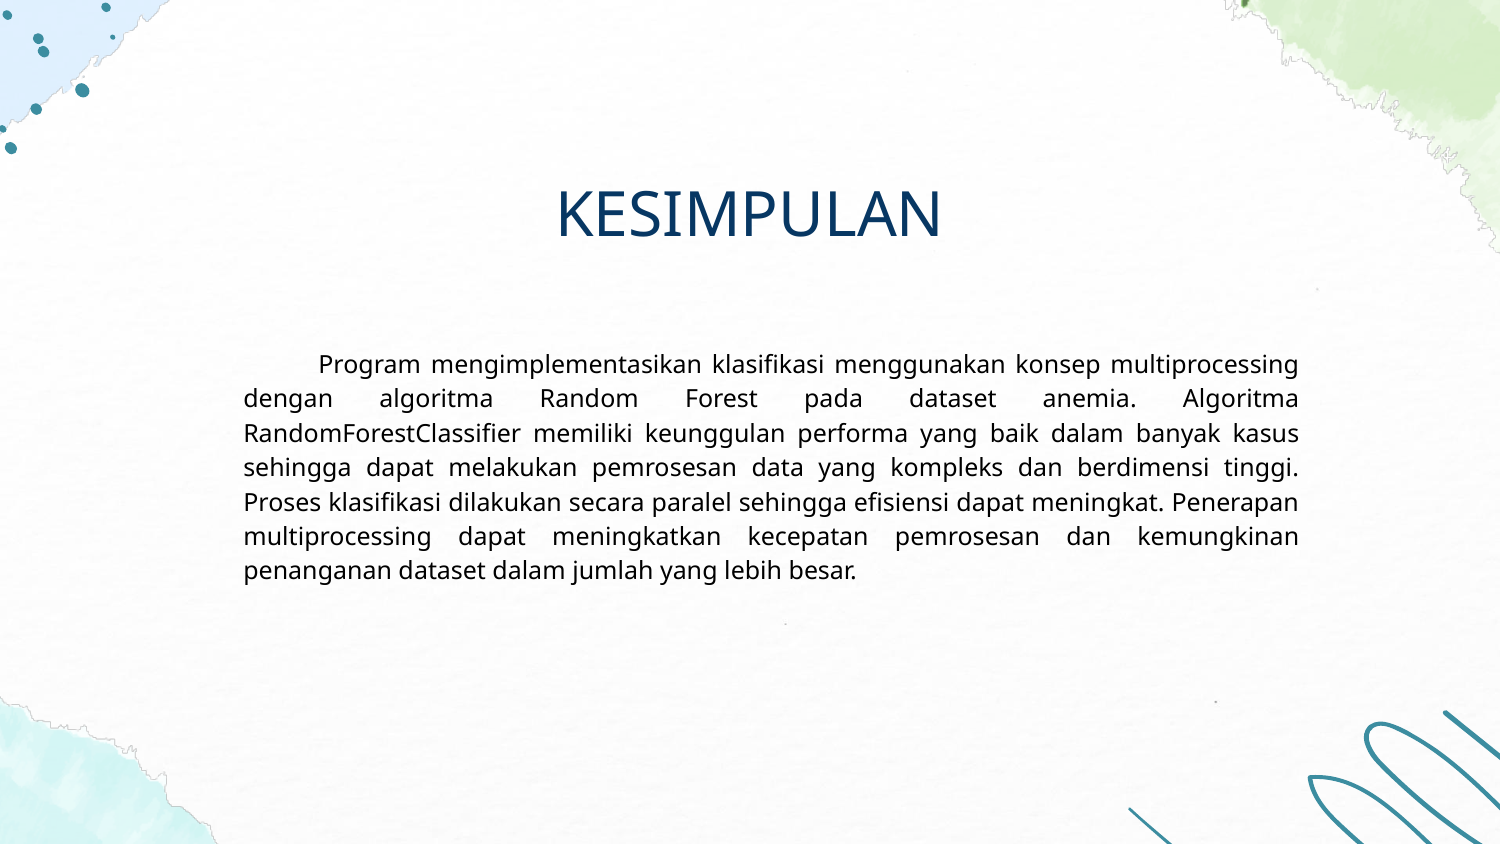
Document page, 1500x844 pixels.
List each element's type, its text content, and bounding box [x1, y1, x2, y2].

picture [1369, 726, 1500, 844]
picture [1313, 779, 1425, 844]
picture [0, 0, 1500, 844]
title KESIMPULAN [120, 163, 1380, 259]
picture [0, 633, 261, 844]
subtitle Program mengimplementasikan klasifikasi menggunakan konsep multiprocessing dengan algoritma Random Forest pada dataset anemia. Algoritma RandomForestClassifier memiliki keunggulan performa yang baik dalam banyak kasus sehingga dapat melakukan pemrosesan data yang kompleks dan berdimensi tinggi. Proses klasifikasi dilakukan secara paralel sehingga efisiensi dapat meningkat. Penerapan multiprocessing dapat meningkatkan kecepatan pemrosesan dan kemungkinan penanganan dataset dalam jumlah yang lebih besar. [184, 329, 1316, 678]
